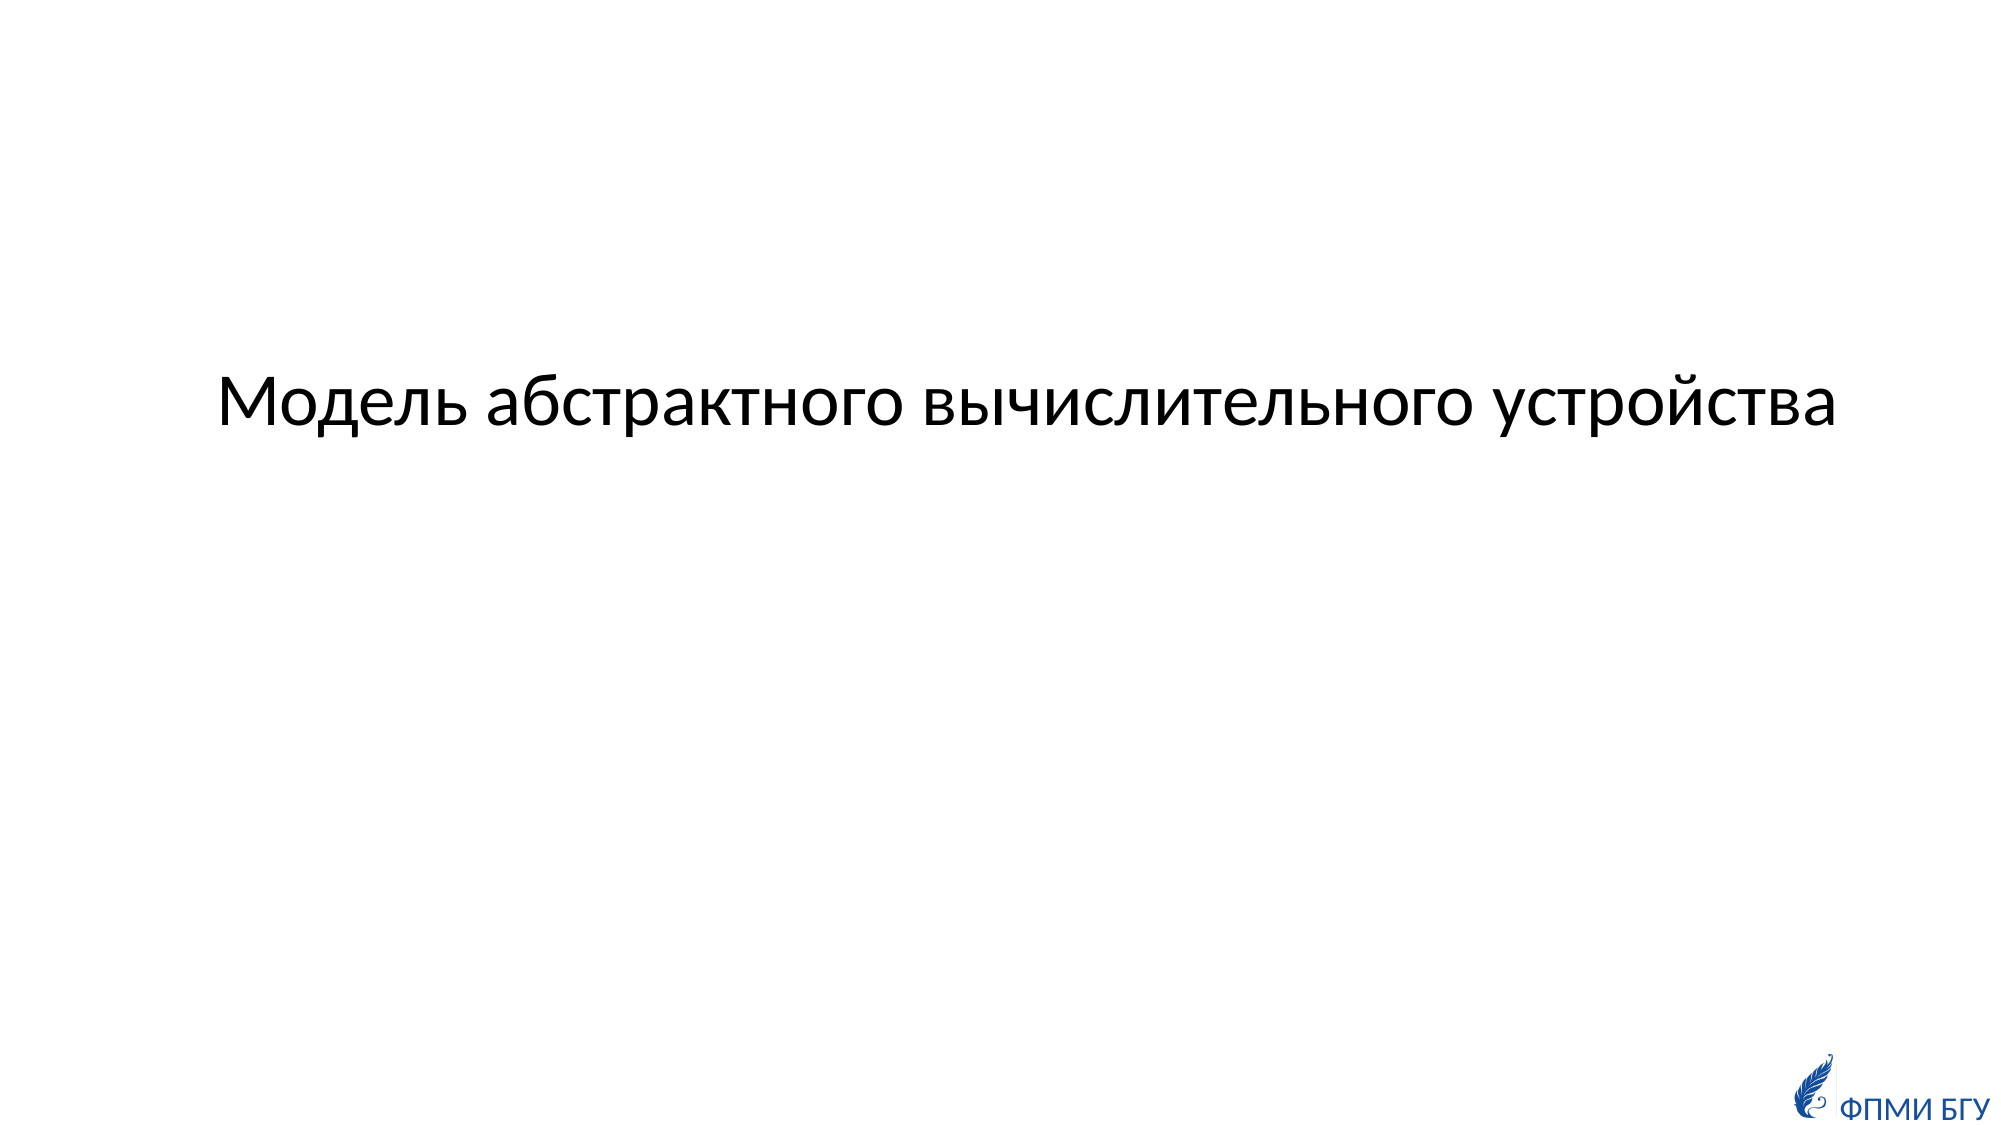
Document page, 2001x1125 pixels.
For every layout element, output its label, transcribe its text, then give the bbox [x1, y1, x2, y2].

text_box ФПМИ БГУ [1830, 1087, 2000, 1125]
text_box Модель абстрактного вычислительного устройства [201, 343, 1913, 448]
picture [1793, 1053, 1837, 1118]
